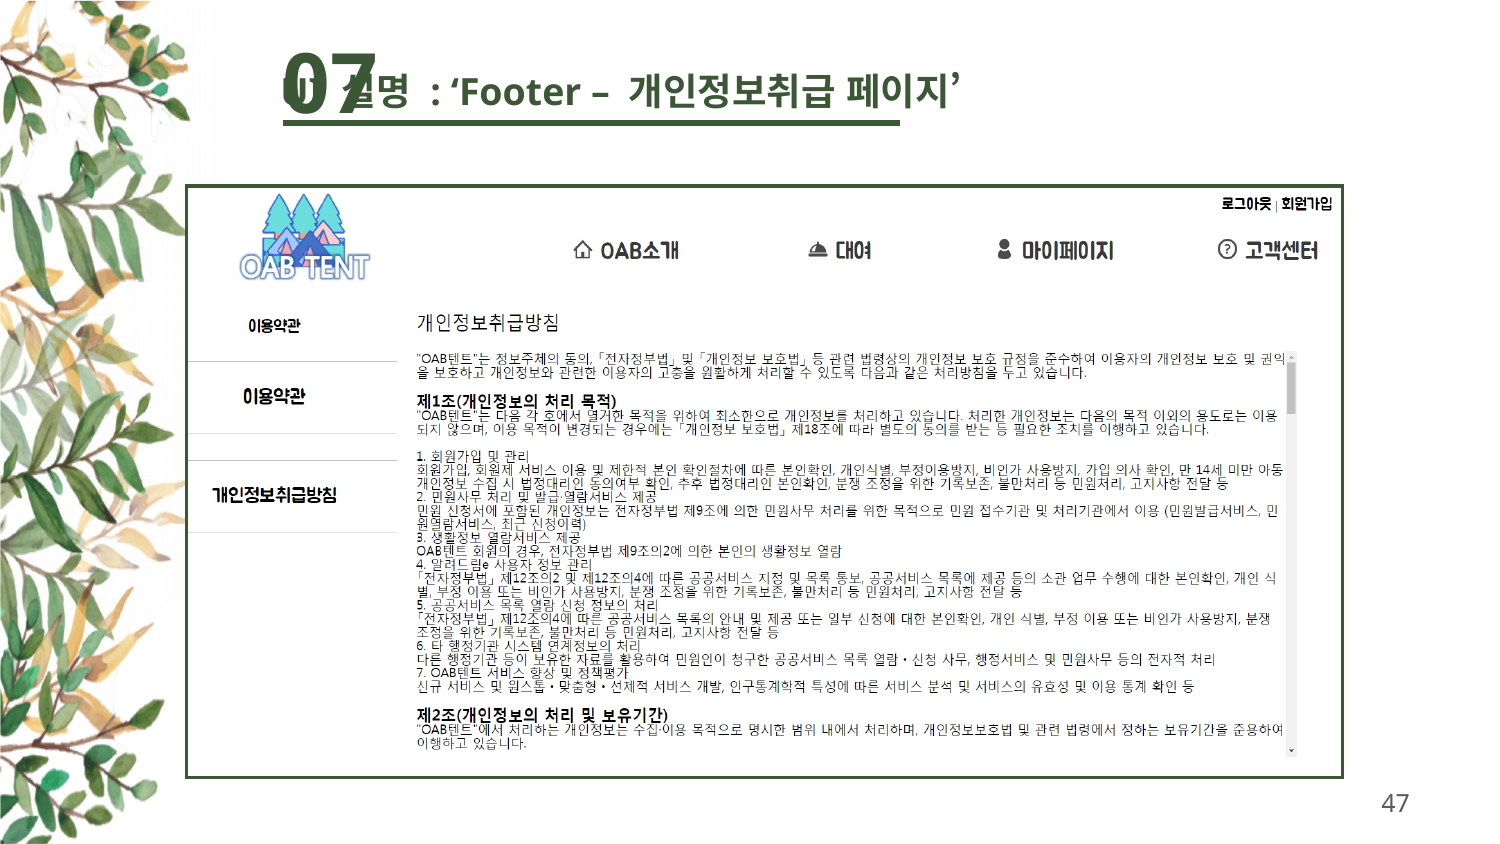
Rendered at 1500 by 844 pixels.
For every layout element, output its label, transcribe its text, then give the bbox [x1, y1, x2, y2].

text_box UI 설명 : ‘Footer – 개인정보취급 페이지’ [265, 60, 999, 121]
text_box 07 [268, 22, 915, 60]
slide_number 47 [1074, 782, 1425, 827]
picture [0, 1, 1341, 843]
text_box 07 [268, 121, 915, 138]
